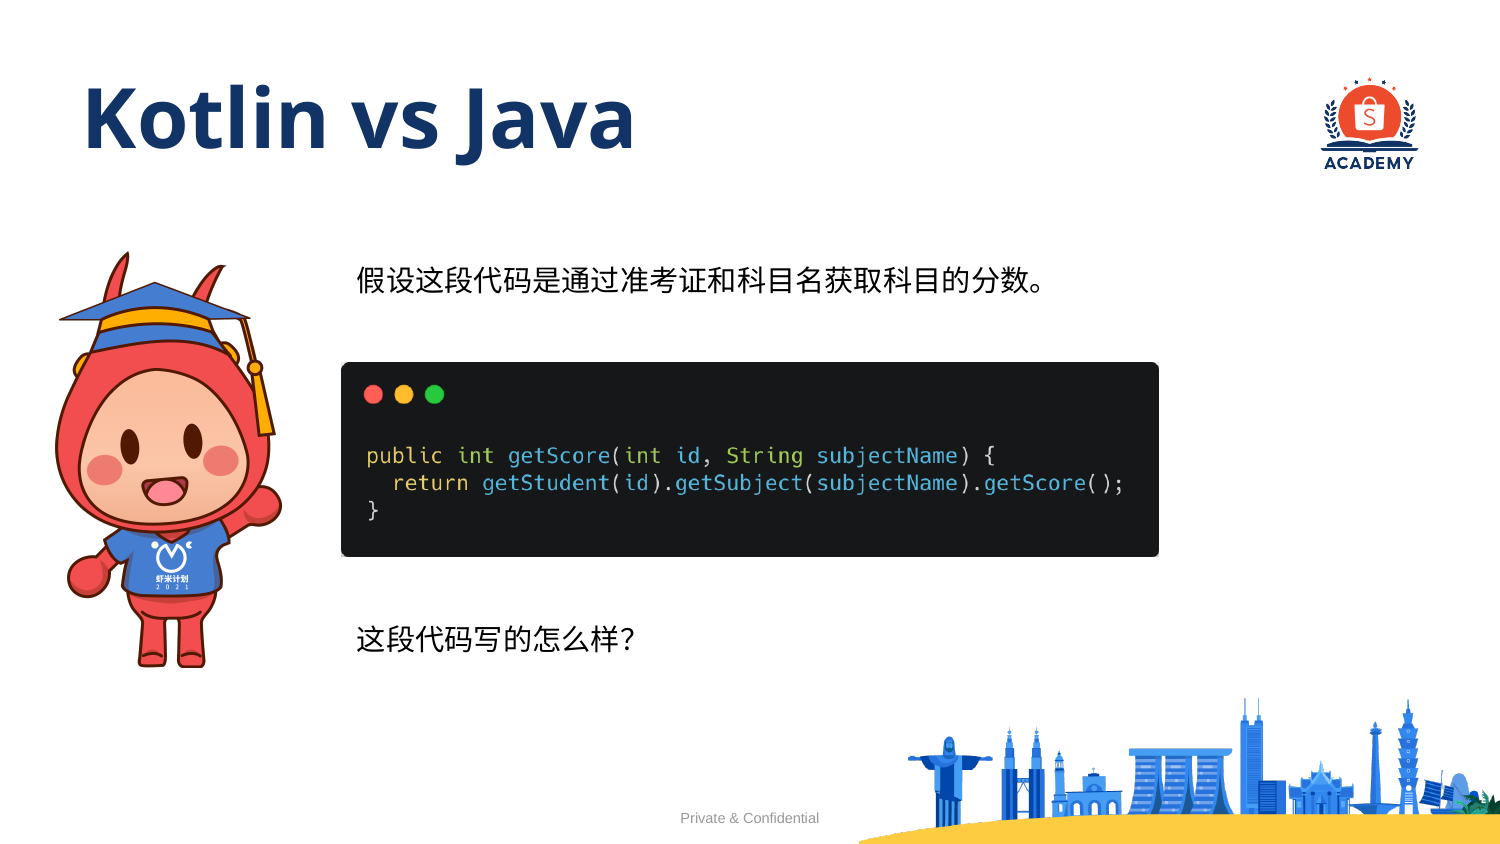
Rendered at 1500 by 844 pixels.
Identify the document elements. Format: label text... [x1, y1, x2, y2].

text_box 假设这段代码是通过准考证和科目名获取科目的分数。 [341, 247, 1091, 313]
picture [859, 688, 1500, 844]
picture [1292, 47, 1448, 203]
picture [341, 361, 1159, 558]
picture [55, 251, 282, 668]
title Kotlin vs Java [78, 62, 912, 198]
text_box 这段代码写的怎么样？ [341, 606, 1091, 672]
